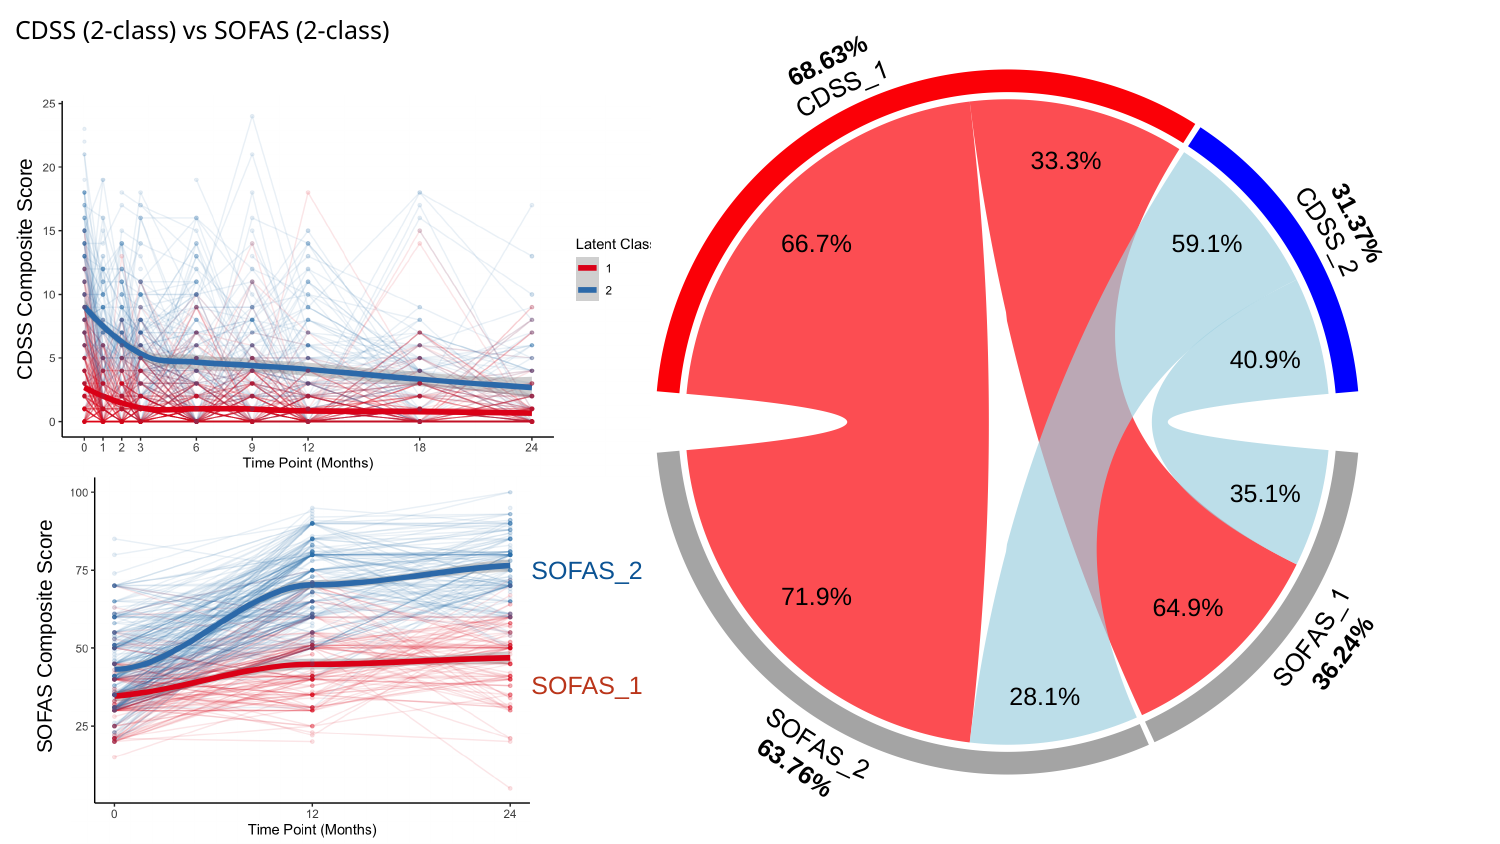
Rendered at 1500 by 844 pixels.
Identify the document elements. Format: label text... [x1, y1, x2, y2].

picture [39, 0, 1500, 844]
list CDSS Composite Score [0, 98, 35, 396]
list SOFAS Composite Score [0, 471, 66, 769]
text_box CDSS (2-class) vs SOFAS (2-class) [0, 0, 349, 60]
